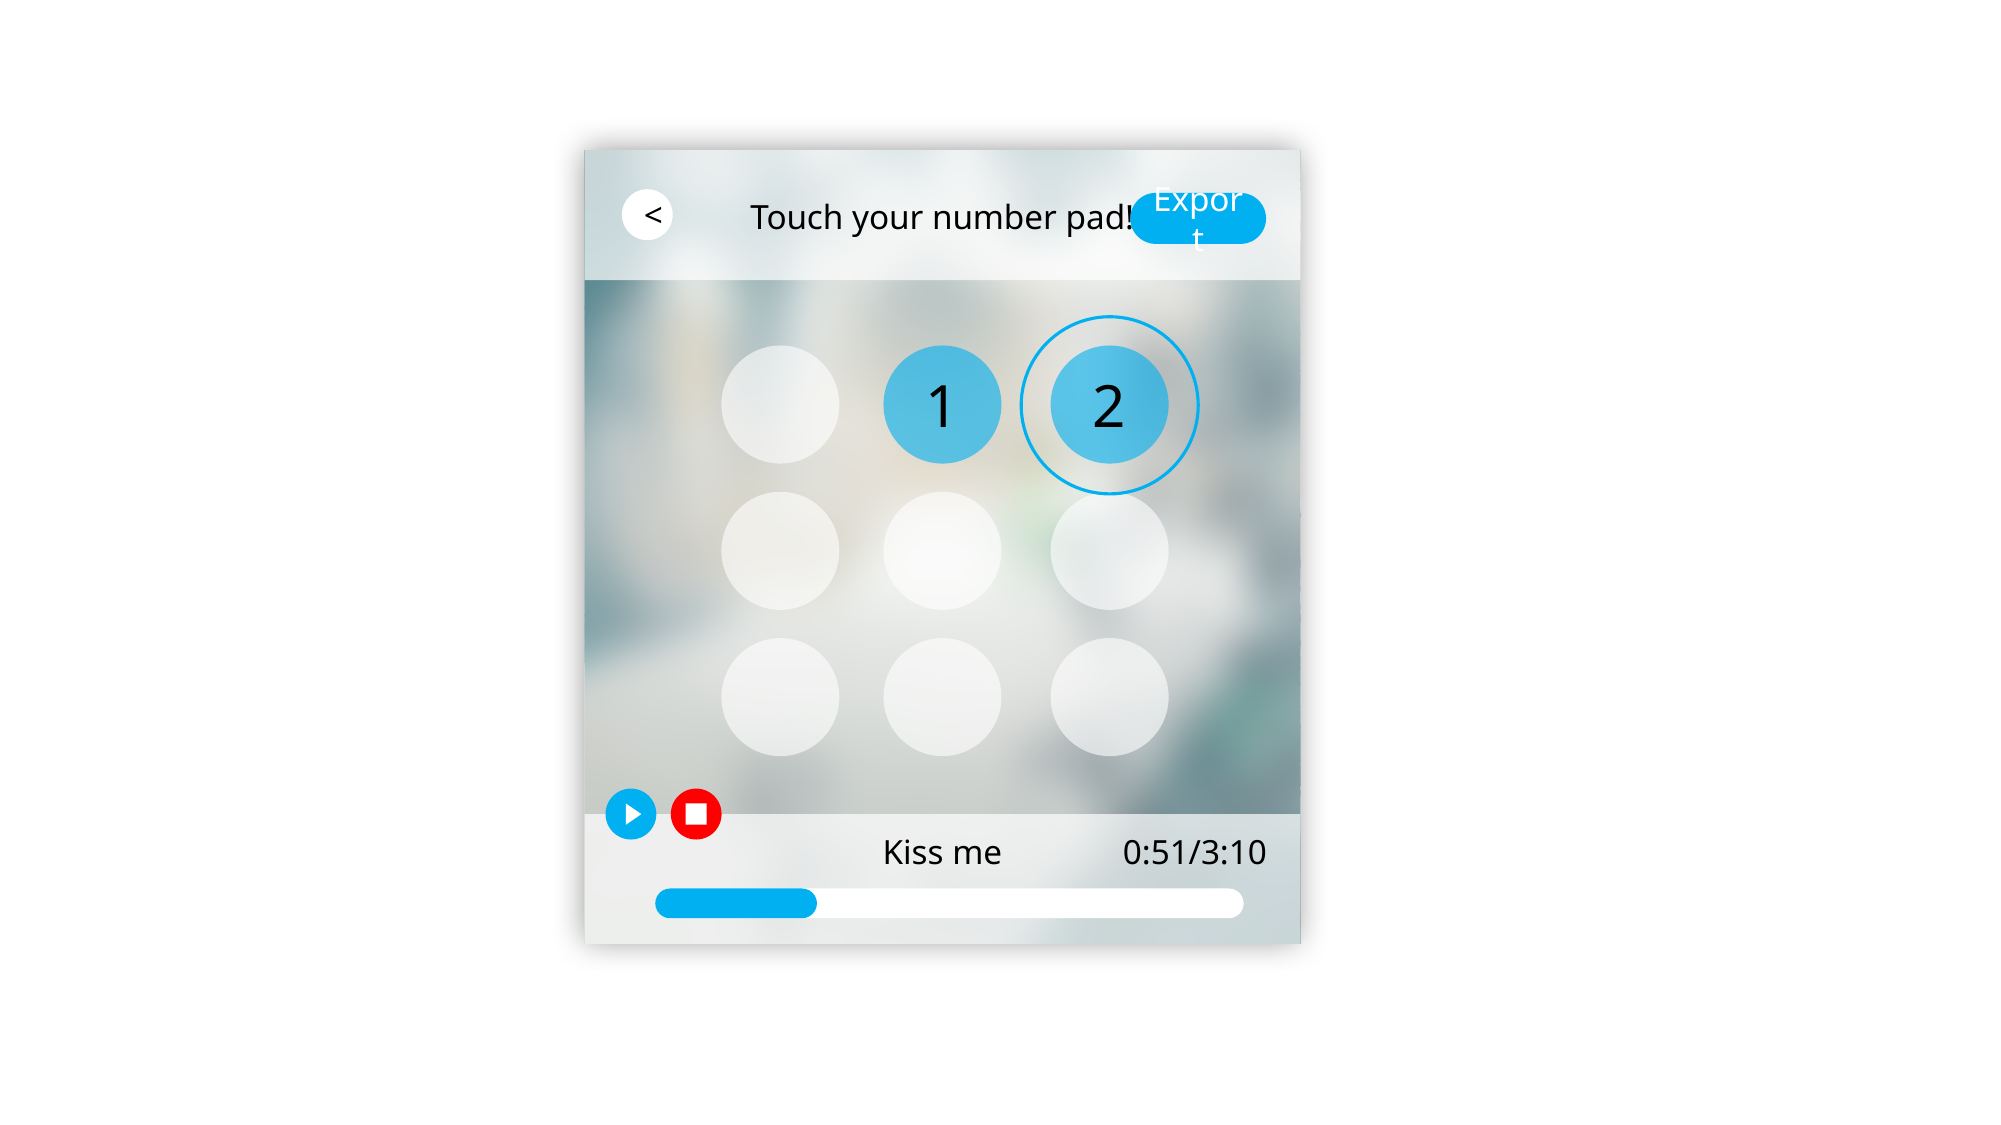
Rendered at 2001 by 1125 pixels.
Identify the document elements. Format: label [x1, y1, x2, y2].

picture [584, 150, 1301, 944]
text_box [721, 316, 1199, 757]
text_box [605, 788, 657, 840]
text_box [670, 788, 722, 840]
